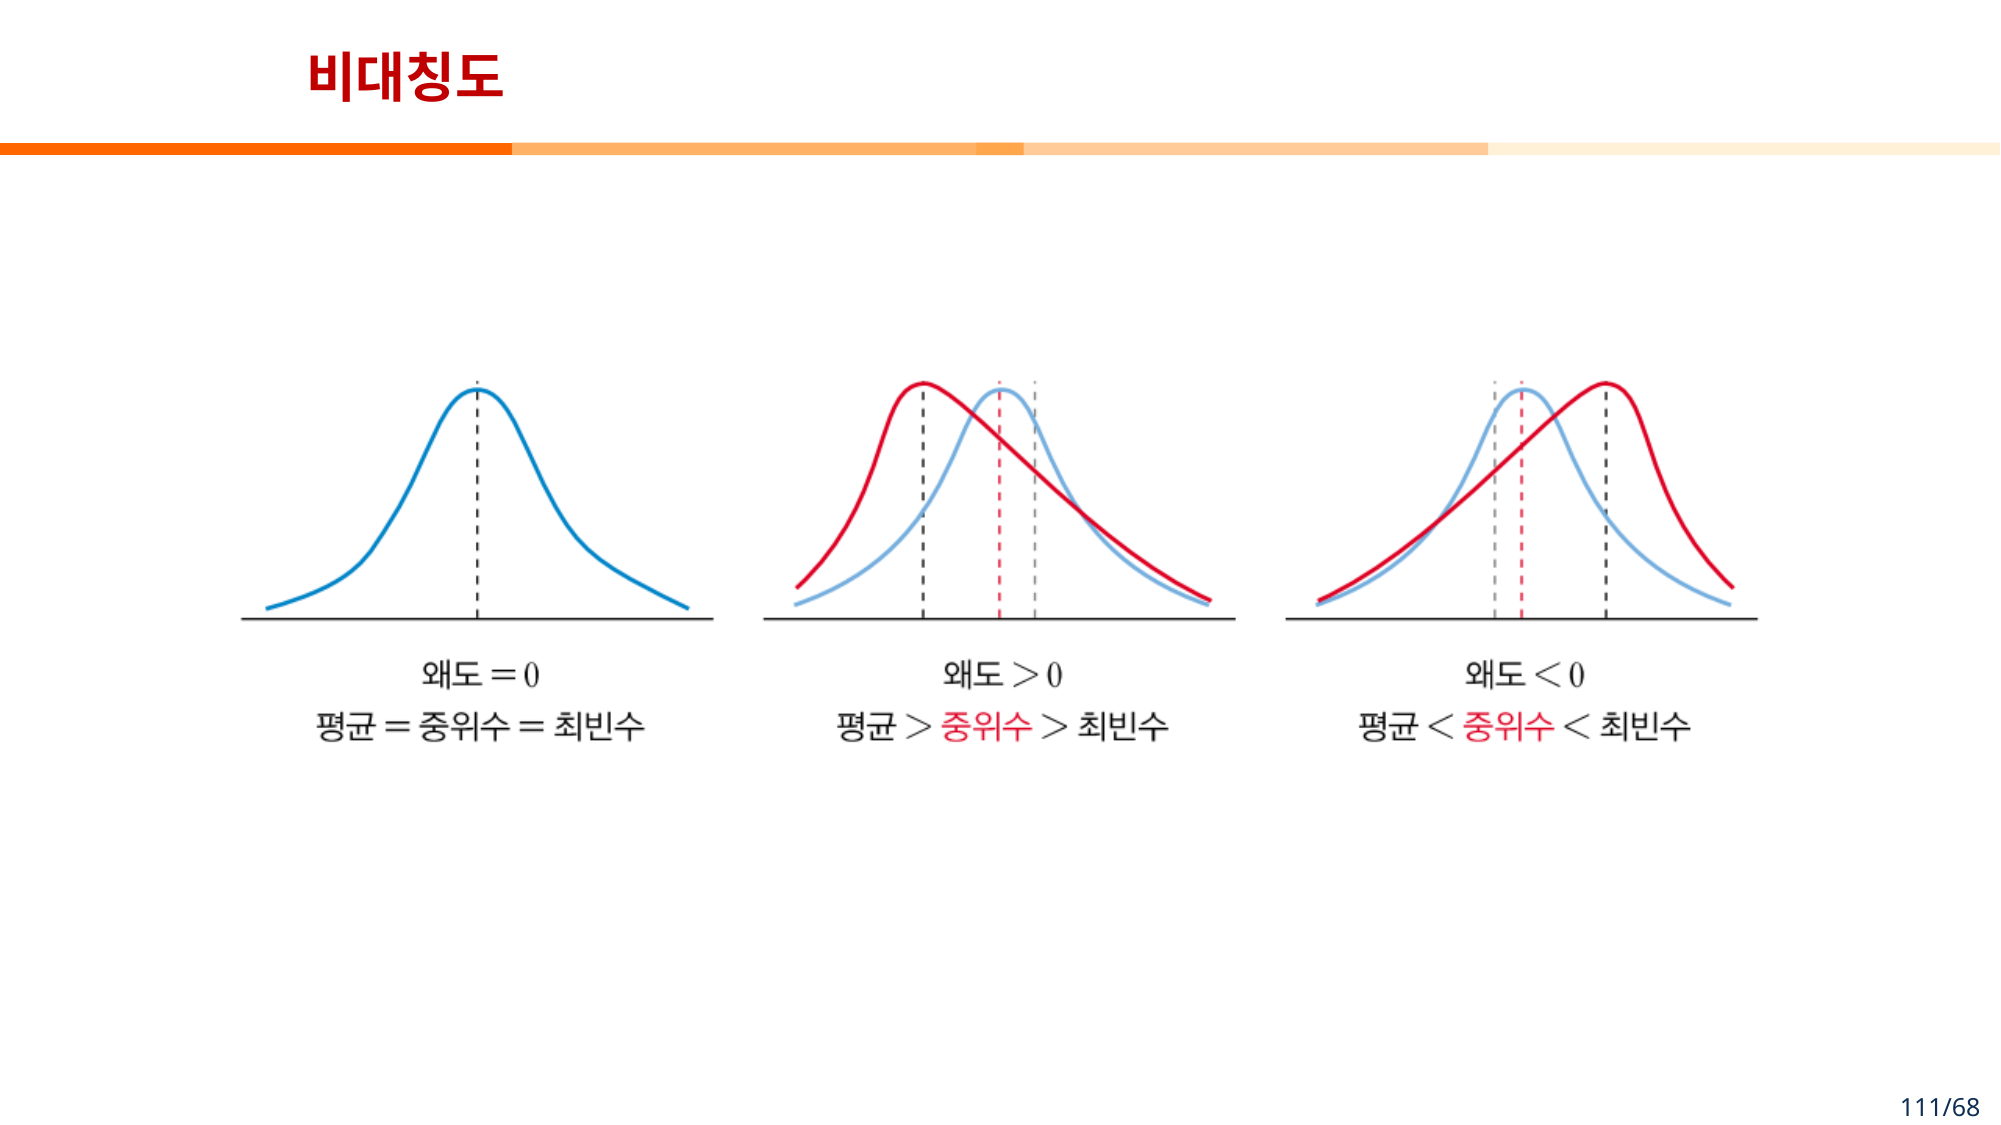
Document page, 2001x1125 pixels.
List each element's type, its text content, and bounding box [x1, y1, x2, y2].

picture [238, 375, 1762, 750]
title 비대칭도 [291, 31, 1532, 122]
